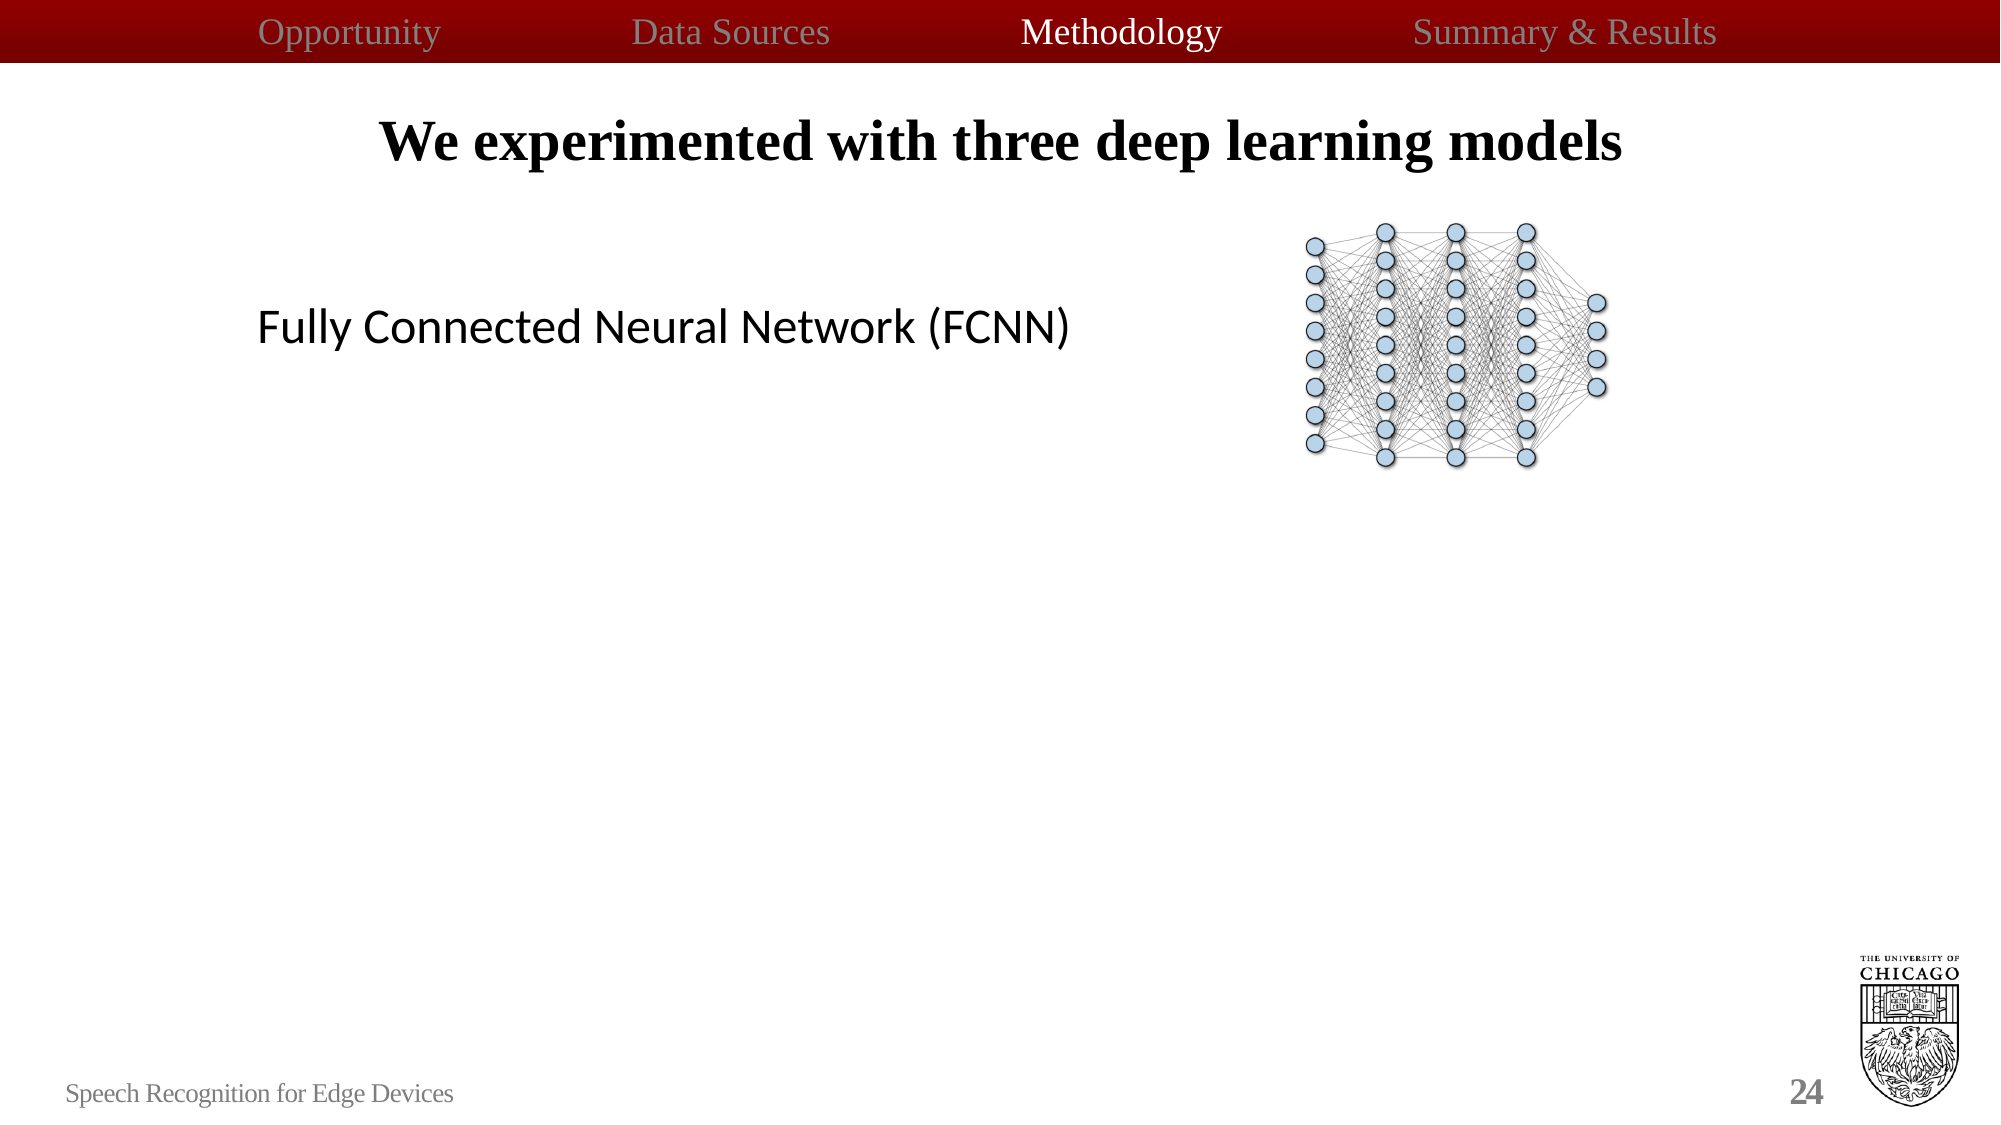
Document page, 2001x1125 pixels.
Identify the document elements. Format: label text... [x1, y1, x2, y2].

text_box Opportunity Data Sources Methodology Summary & Results​ [242, 0, 1806, 60]
picture [1262, 215, 1639, 479]
picture [0, 0, 2000, 63]
footer Speech Recognition for Edge Devices [62, 1077, 563, 1125]
text_box 24 [1783, 1069, 1831, 1112]
text_box We experimented with three deep learning models [0, 94, 2000, 180]
picture [1853, 949, 1966, 1113]
text_box Fully Connected Neural Network (FCNN) [242, 286, 1117, 362]
